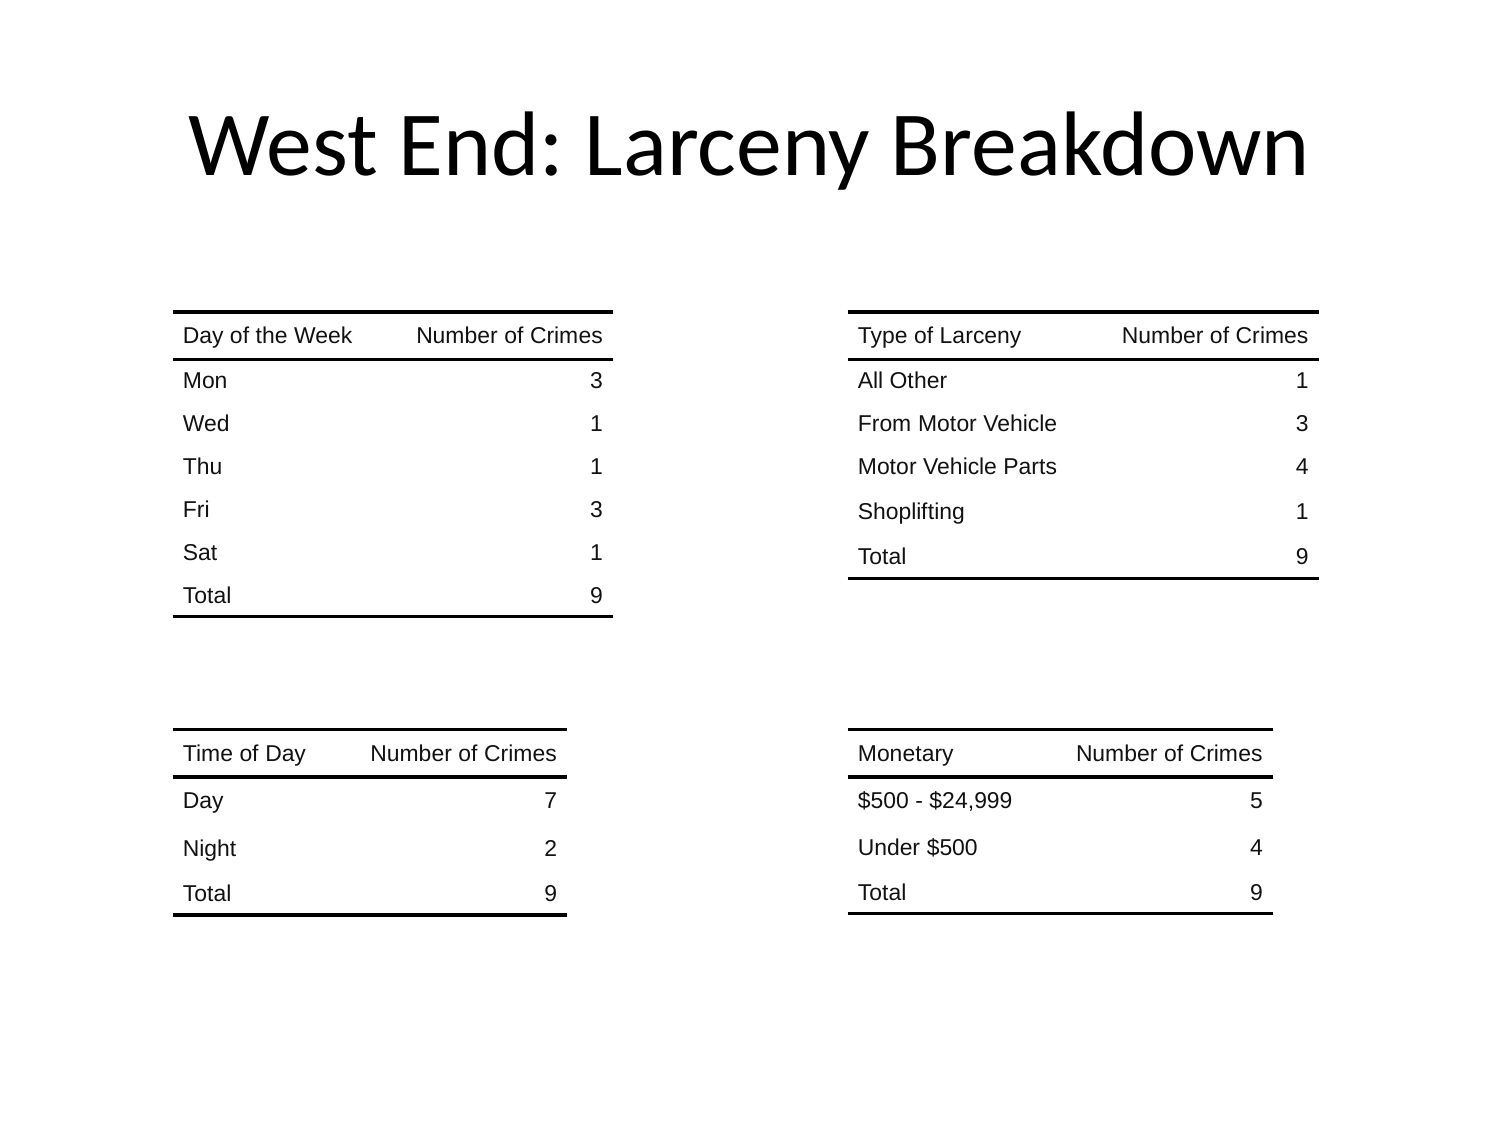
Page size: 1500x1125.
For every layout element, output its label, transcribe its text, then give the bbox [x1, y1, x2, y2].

table_cell 1 [385, 402, 613, 445]
table_cell 1 [385, 531, 613, 574]
table_cell 9 [1044, 871, 1273, 912]
table_cell 1 [1090, 361, 1319, 402]
table_cell Total [848, 871, 1044, 912]
table_cell 9 [385, 574, 613, 615]
table_header Number of Crimes [339, 731, 567, 775]
table_cell Night [173, 825, 339, 872]
table_cell 1 [1090, 488, 1319, 536]
table_cell Sat [173, 531, 385, 574]
table_cell 3 [385, 488, 613, 531]
table_cell 7 [339, 779, 567, 825]
table_header Time of Day [173, 731, 339, 775]
table_cell Total [848, 536, 1090, 577]
table_cell Wed [173, 402, 385, 445]
table_header Type of Larceny [848, 314, 1090, 358]
table_cell Day [173, 779, 339, 825]
table_cell All Other [848, 361, 1090, 402]
table_cell 9 [339, 872, 567, 913]
table_cell From Motor Vehicle [848, 402, 1090, 445]
table_cell 2 [339, 825, 567, 872]
table_cell 5 [1044, 779, 1273, 824]
table_header Monetary [848, 731, 1044, 775]
table_cell Thu [173, 445, 385, 488]
table_header Number of Crimes [1090, 314, 1319, 358]
table_cell Total [173, 574, 385, 615]
table_header Number of Crimes [1044, 731, 1273, 775]
table_cell Total [173, 872, 339, 913]
table_cell Shoplifting [848, 488, 1090, 536]
table_header Day of the Week [173, 314, 385, 358]
table_cell 1 [385, 445, 613, 488]
table_cell Motor Vehicle Parts [848, 445, 1090, 488]
table_cell Fri [173, 488, 385, 531]
table_cell 9 [1090, 536, 1319, 577]
table_header Number of Crimes [385, 314, 613, 358]
table_cell 4 [1090, 445, 1319, 488]
table_cell 3 [1090, 402, 1319, 445]
table_cell $500 - $24,999 [848, 779, 1044, 824]
title West End: Larceny Breakdown [75, 45, 1425, 233]
table_cell Under $500 [848, 824, 1044, 871]
table_cell 3 [385, 361, 613, 402]
table_cell Mon [173, 361, 385, 402]
table_cell 4 [1044, 824, 1273, 871]
